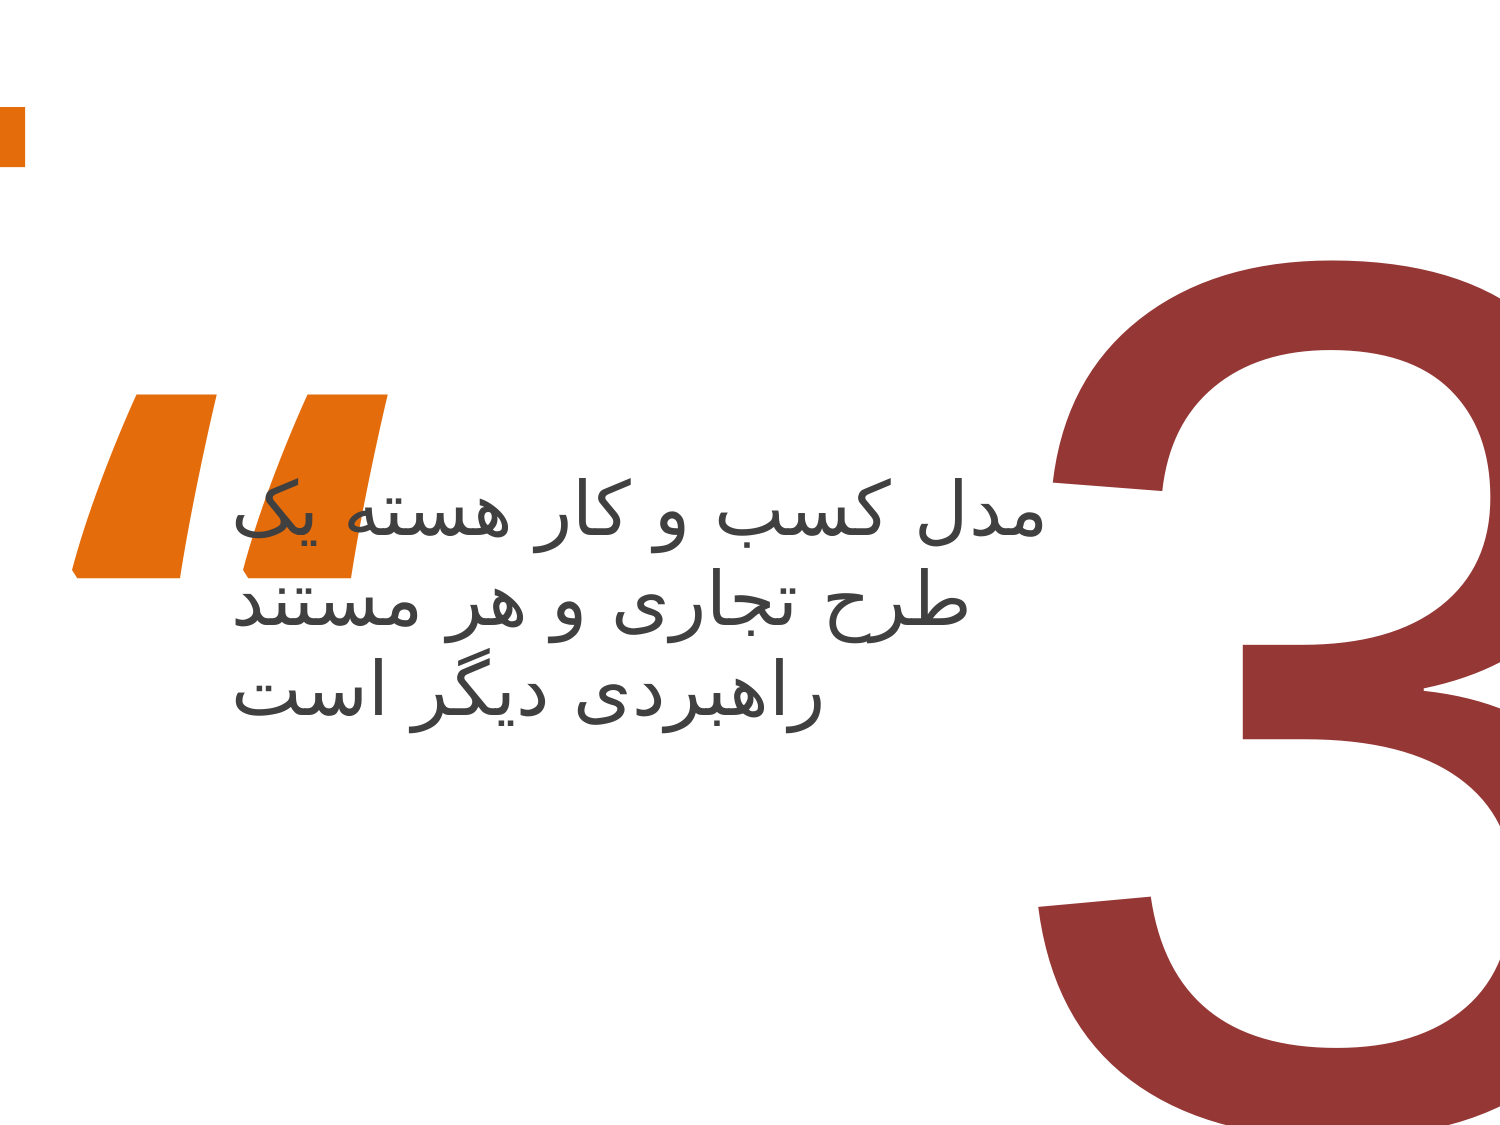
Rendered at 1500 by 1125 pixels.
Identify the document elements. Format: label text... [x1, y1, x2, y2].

text_box [0, 105, 27, 169]
text_box 3 [976, 0, 1500, 1125]
text_box “ [49, 173, 282, 1088]
text_box مدل کسب و کار هسته یک طرح تجاری و هر مستند راهبردی دیگر است [216, 453, 1068, 739]
